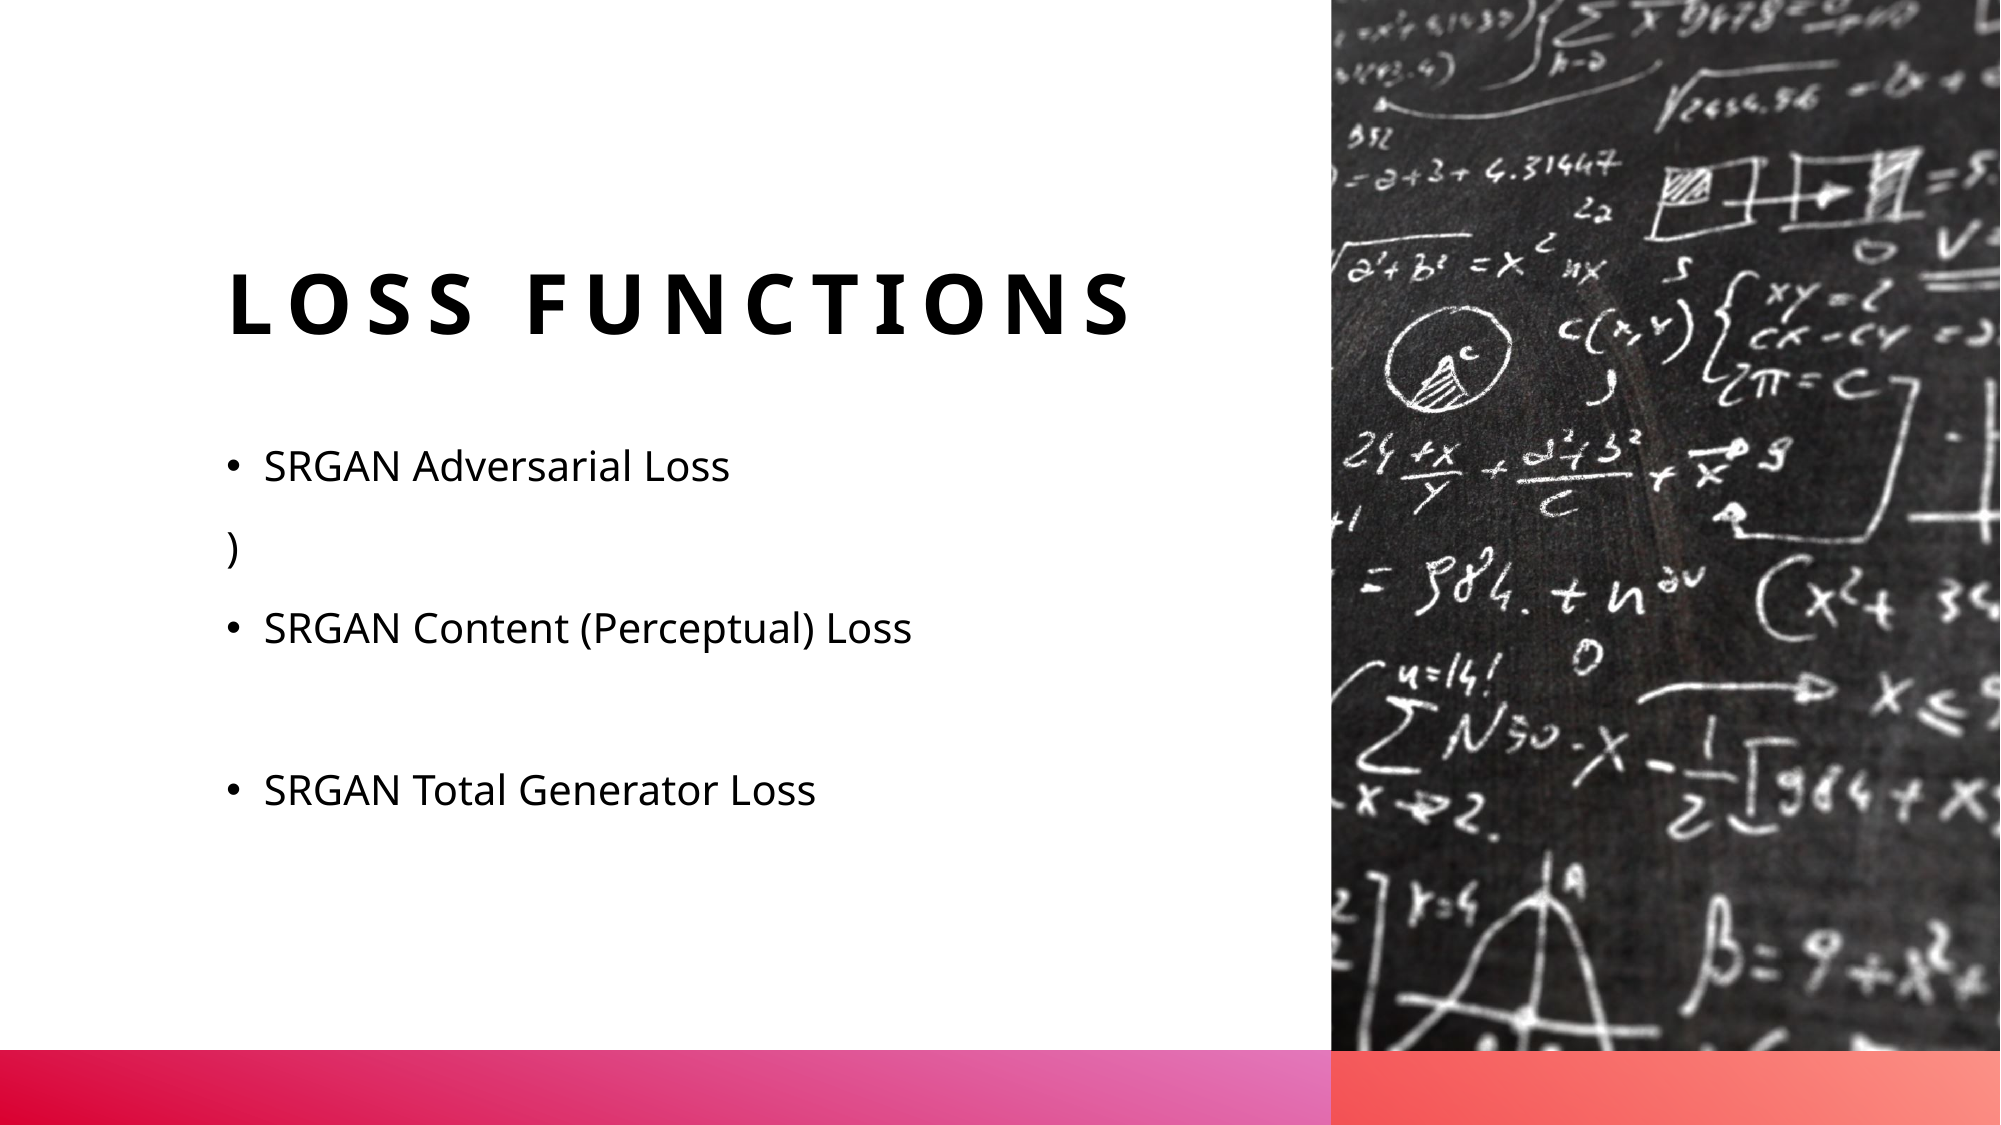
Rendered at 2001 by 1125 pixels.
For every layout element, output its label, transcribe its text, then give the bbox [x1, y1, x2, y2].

text_box [0, 0, 1331, 1050]
title Loss Functions [226, 47, 1200, 351]
text_box [0, 1050, 1330, 1125]
picture [1331, 0, 2000, 1051]
text_box [1330, 1050, 2000, 1125]
